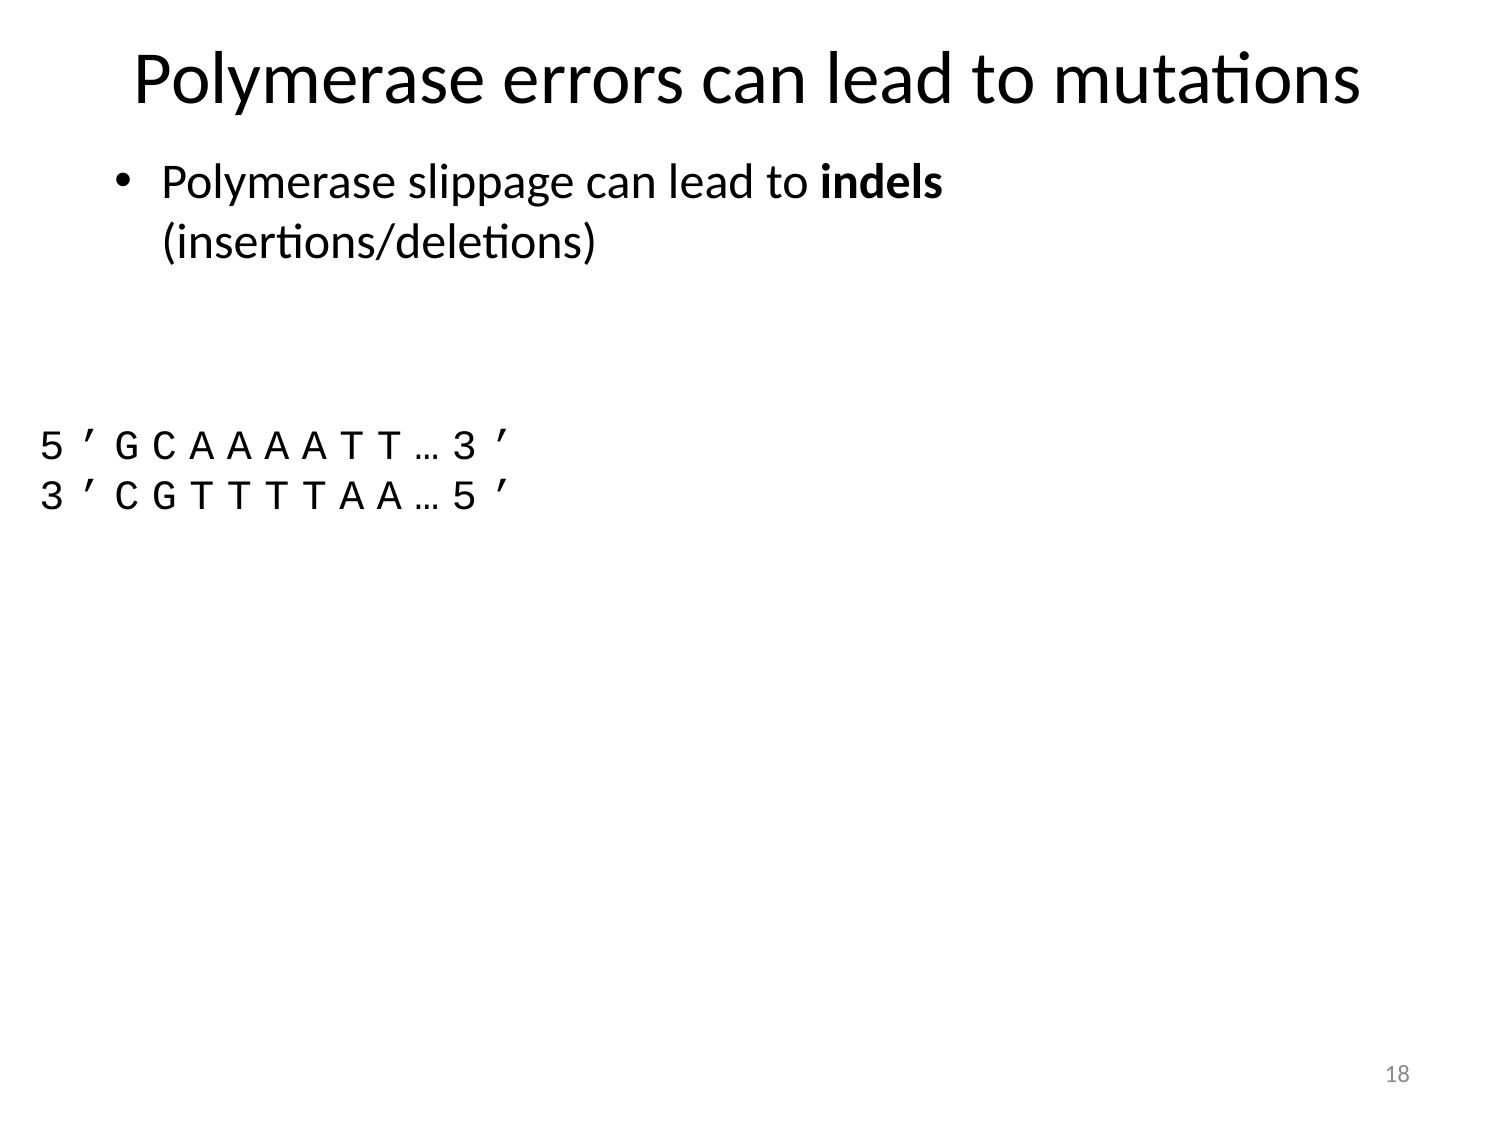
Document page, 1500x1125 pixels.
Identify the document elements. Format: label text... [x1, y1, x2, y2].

text_box Polymerase slippage can lead to indels (insertions/deletions) [24, 141, 1305, 277]
slide_number 18 [1074, 1042, 1425, 1103]
text_box Polymerase errors can lead to mutations [0, 20, 1497, 126]
text_box 5’GCAAAATT…3’ 3’CGTTTTAA…5’ [24, 410, 711, 526]
